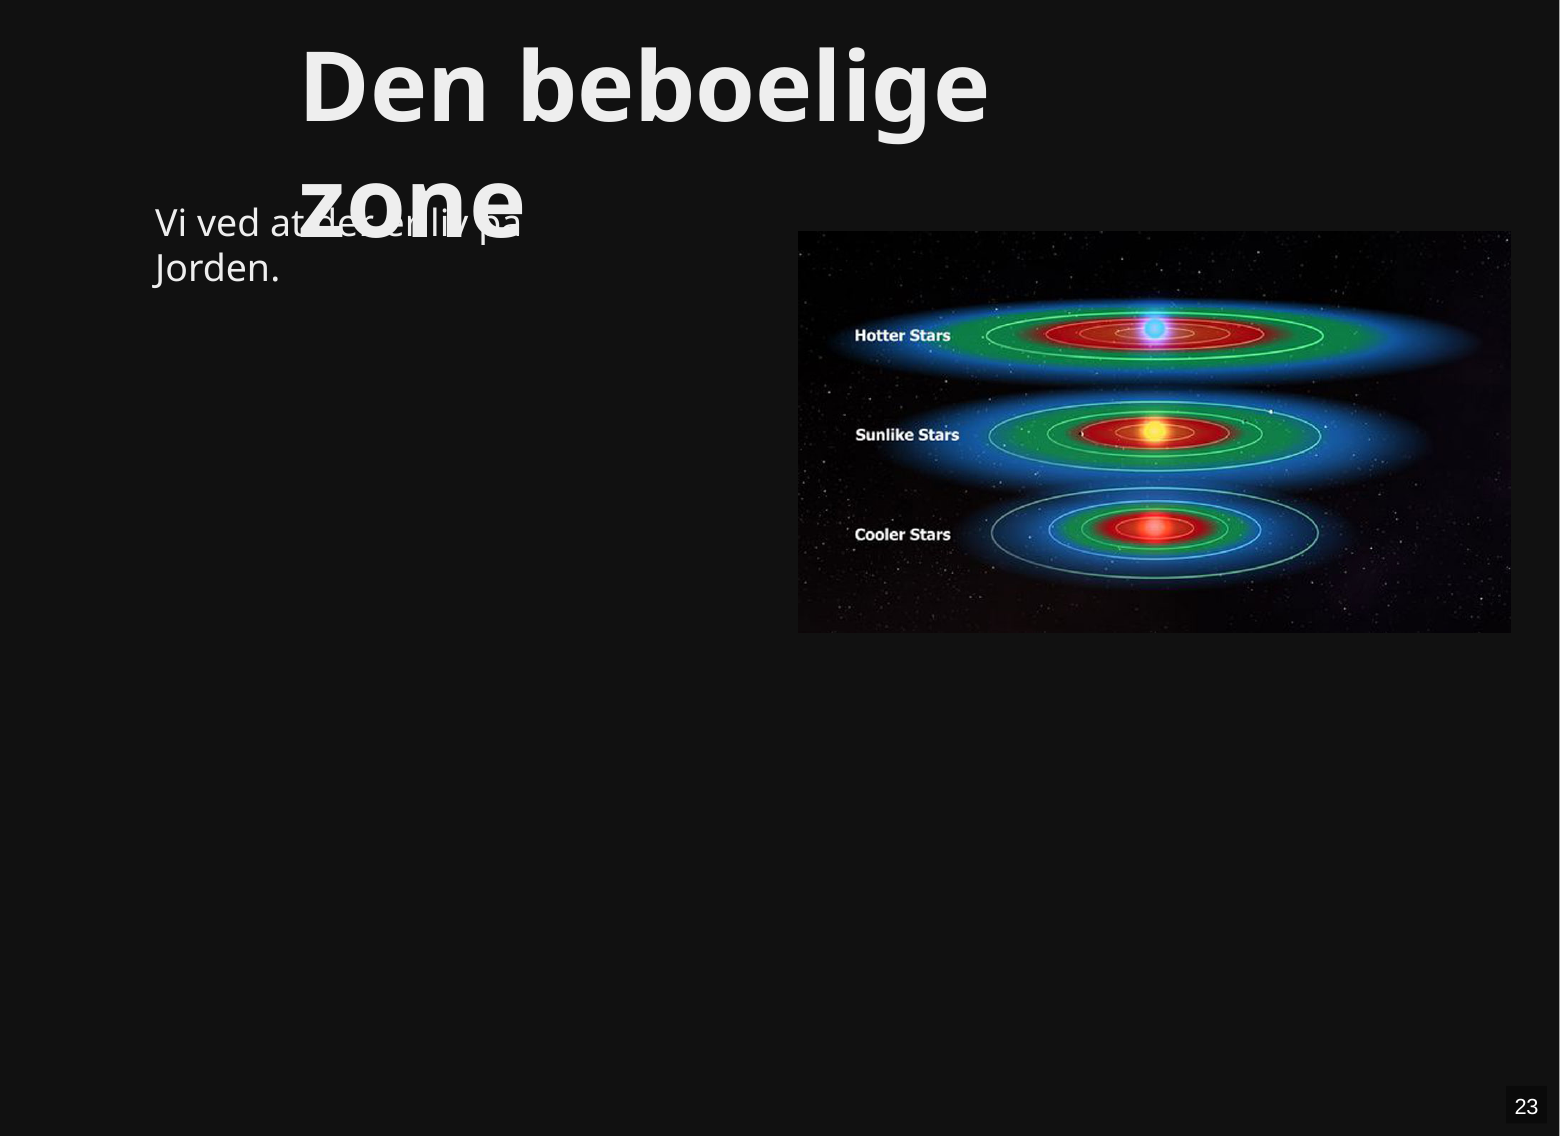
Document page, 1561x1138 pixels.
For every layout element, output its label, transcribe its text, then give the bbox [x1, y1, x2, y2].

text_box Den beboelige zone [299, 24, 1155, 138]
text_box [0, 0, 1560, 1136]
picture [798, 231, 1511, 633]
text_box Vi ved at der er liv på Jorden. [155, 198, 654, 250]
text_box [1506, 1085, 1547, 1124]
text_box 23 [1514, 1092, 1539, 1117]
